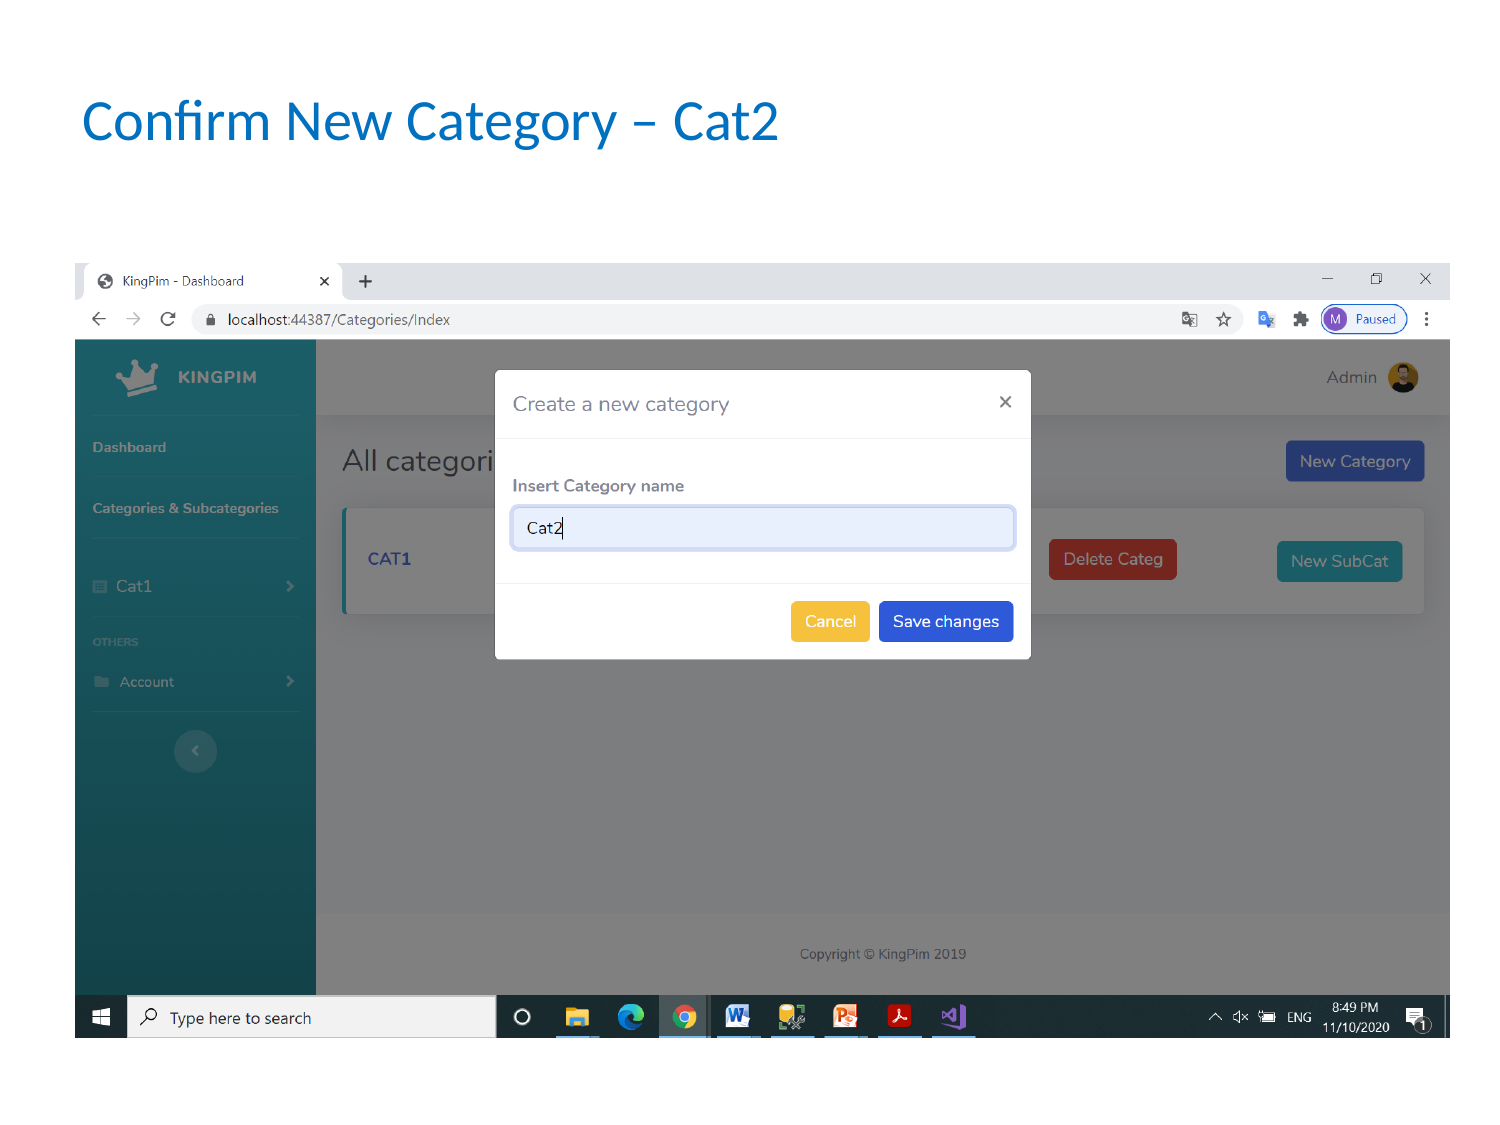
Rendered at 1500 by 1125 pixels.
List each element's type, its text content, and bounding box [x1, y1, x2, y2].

text_box Confirm New Category – Cat2 [68, 75, 796, 160]
picture [74, 263, 1451, 1038]
